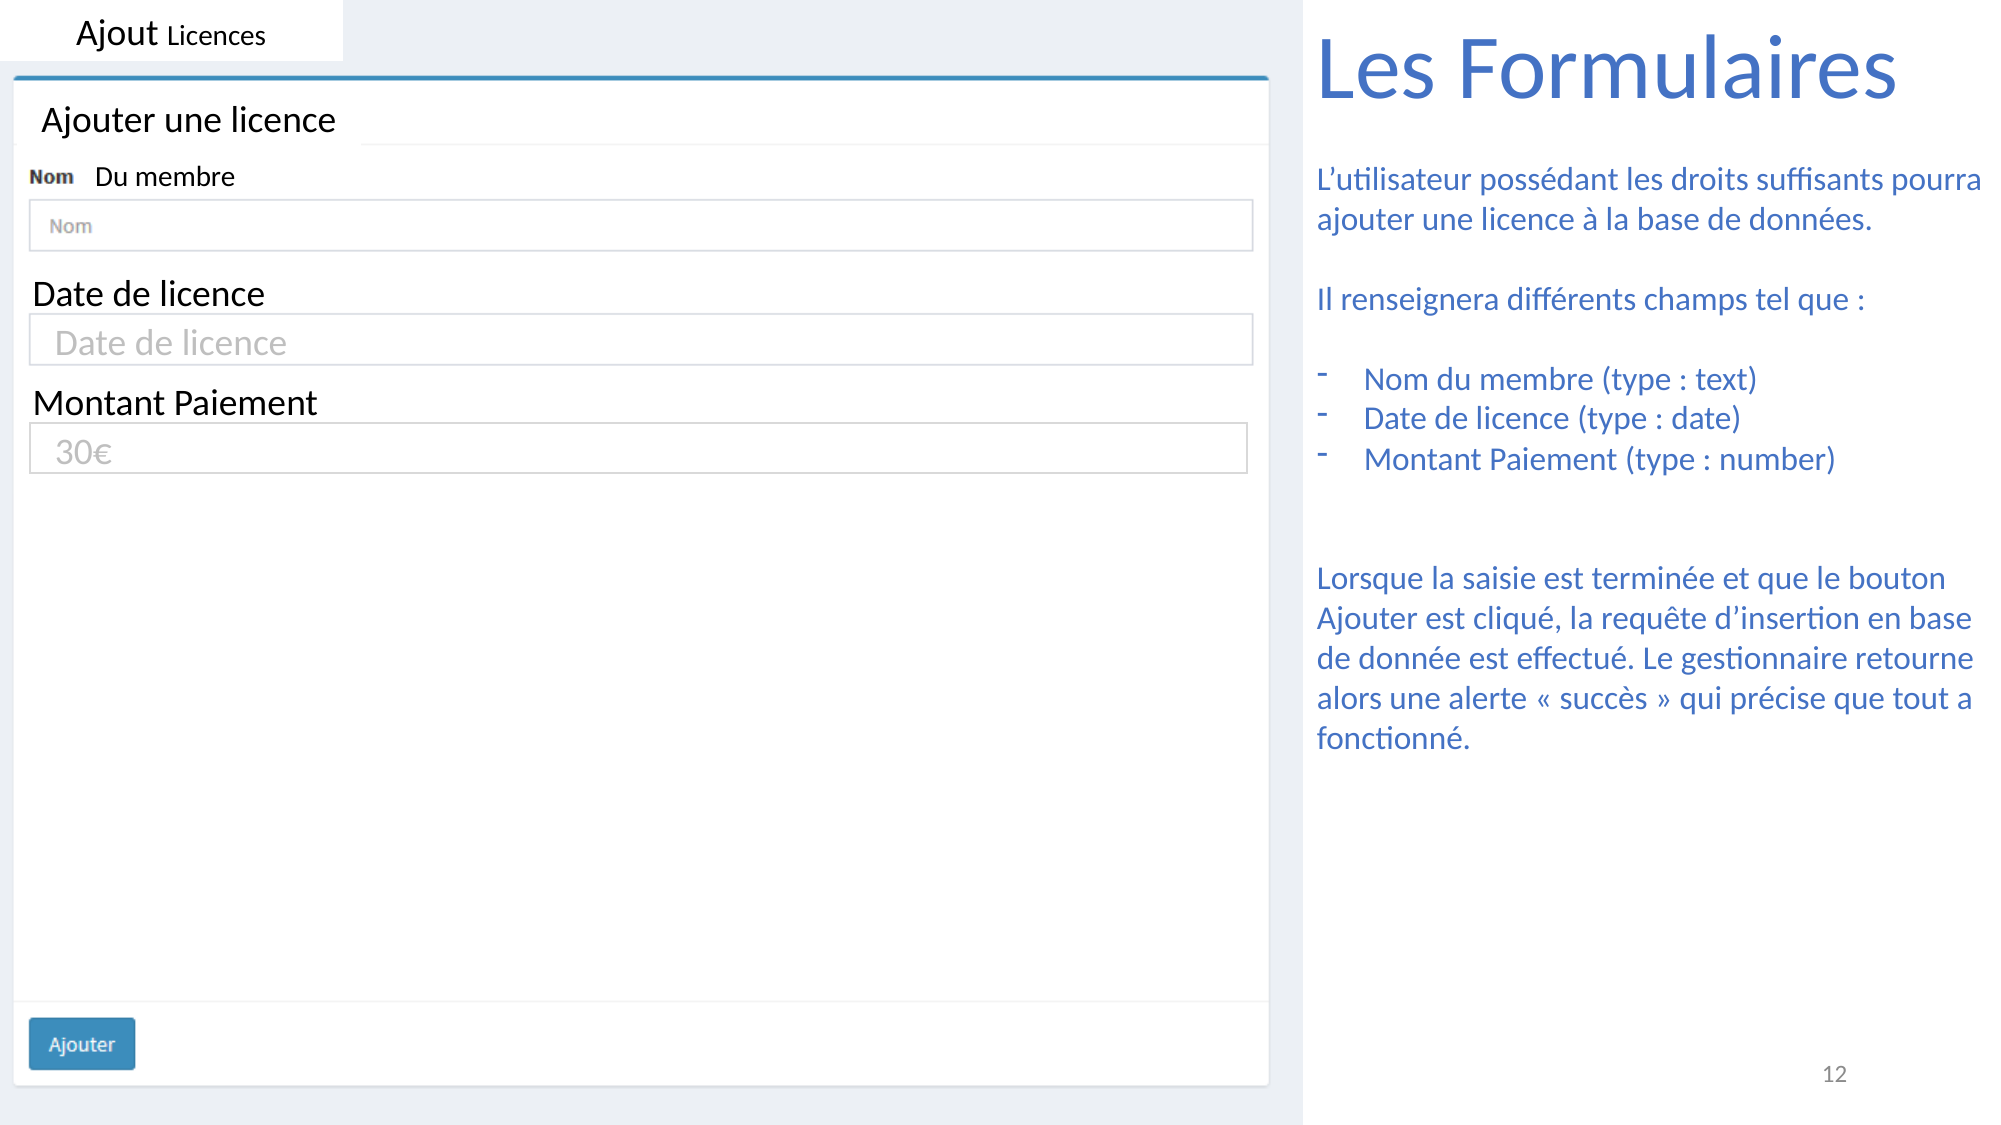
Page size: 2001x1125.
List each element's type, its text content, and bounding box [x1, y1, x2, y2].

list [0, 0, 1303, 1125]
slide_number 12 [1412, 1042, 1863, 1103]
text_box Les Formulaires L’utilisateur possédant les droits suffisants pourra ajouter une licence à la base de données. Il renseignera différents champs tel que : Nom du membre (type : text) Date de licence (type : date) Montant Paiement (type : number) Lorsque la saisie est terminée et que le bouton Ajouter est cliqué, la requête d’insertion en base de donnée est effectué. Le gestionnaire retourne alors une alerte « succès » qui précise que tout a fonctionné. [1303, 0, 2000, 764]
